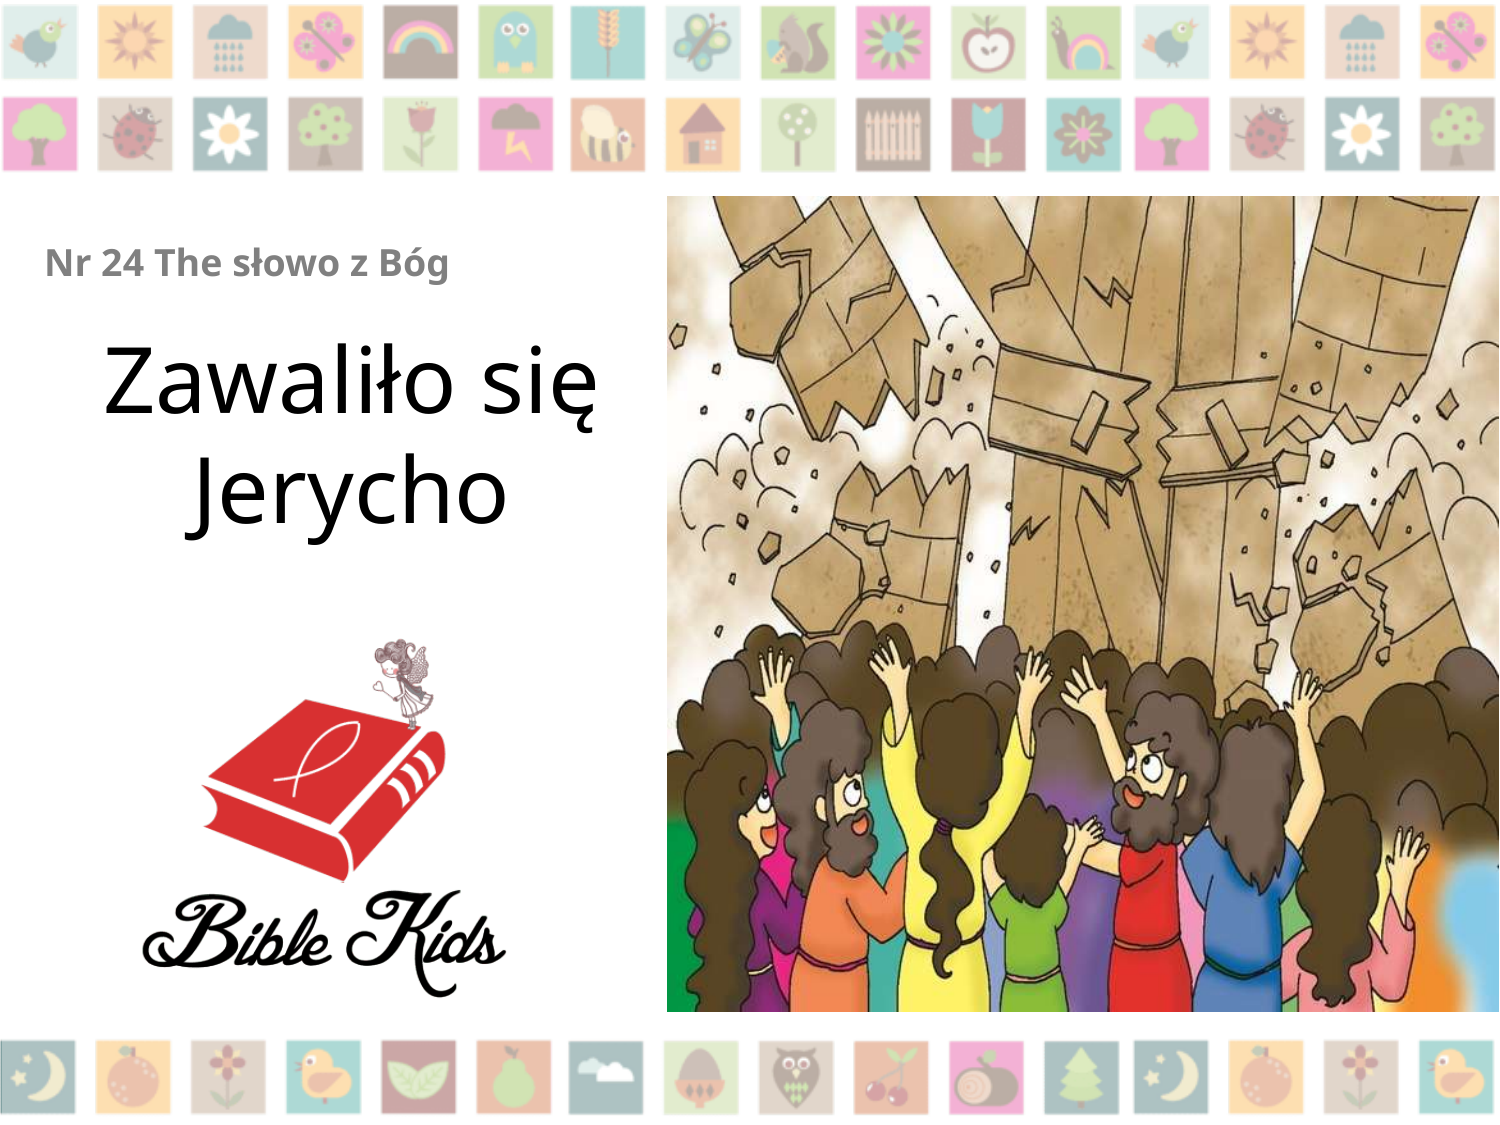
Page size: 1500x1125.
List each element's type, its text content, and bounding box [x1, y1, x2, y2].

text_box Nr 24 The słowo z Bóg [29, 231, 526, 292]
picture [666, 195, 1499, 1012]
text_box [0, 3, 1500, 181]
text_box Zawaliło się Jerycho [29, 314, 661, 550]
picture [117, 600, 544, 1027]
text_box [0, 1028, 1500, 1118]
